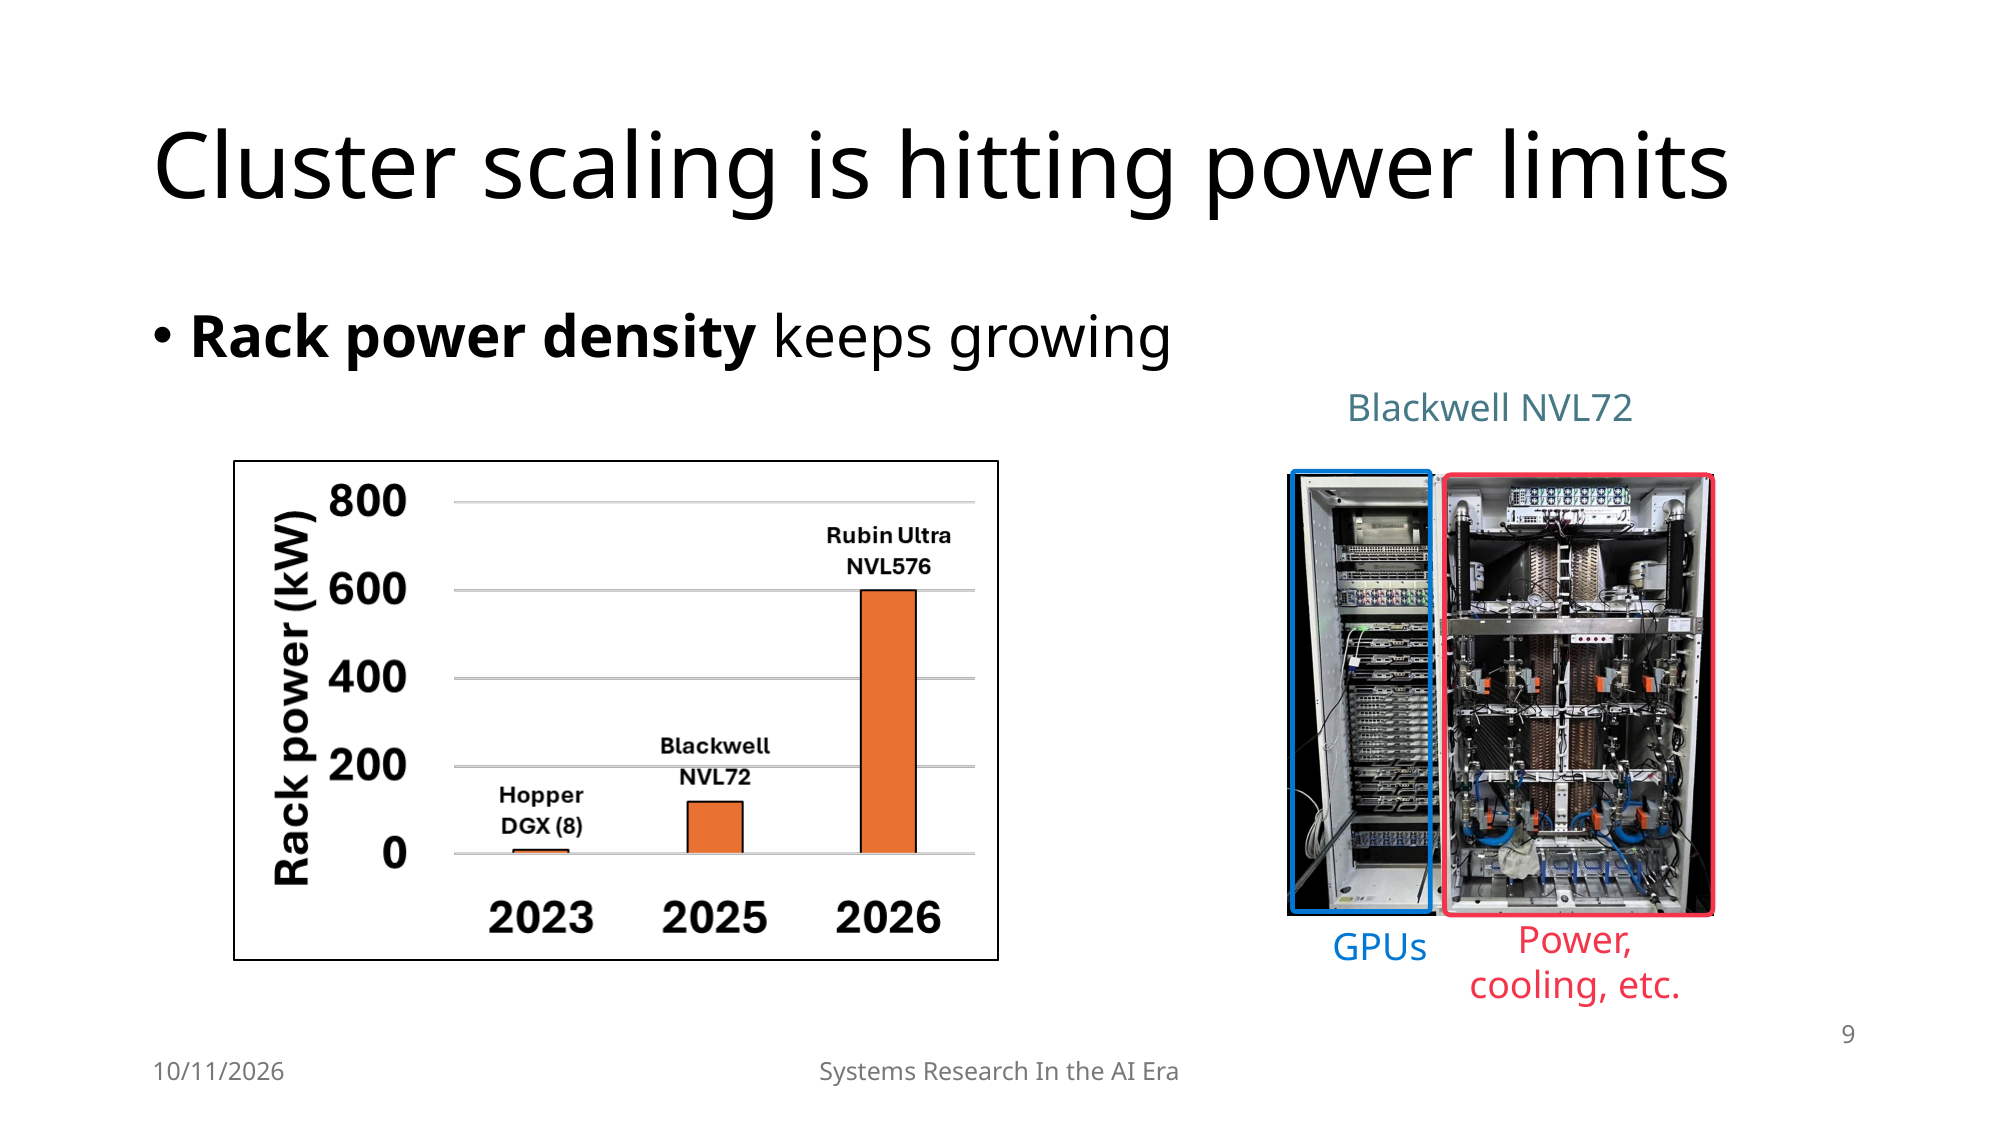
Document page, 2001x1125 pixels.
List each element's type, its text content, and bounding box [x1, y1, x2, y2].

picture [232, 460, 999, 962]
text_box Blackwell NVL72 [1306, 377, 1684, 443]
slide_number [137, 1042, 588, 1103]
list Rack power density keeps growing [137, 299, 1863, 421]
slide_number 9 [1420, 1005, 1871, 1066]
picture [1286, 474, 1714, 916]
text_box Power, cooling, etc. [1466, 917, 1684, 1005]
title Cluster scaling is hitting power limits [137, 59, 1863, 278]
footer Systems Research In the AI Era [662, 1042, 1338, 1103]
text_box [1291, 470, 1432, 474]
text_box GPUs [1264, 922, 1496, 968]
